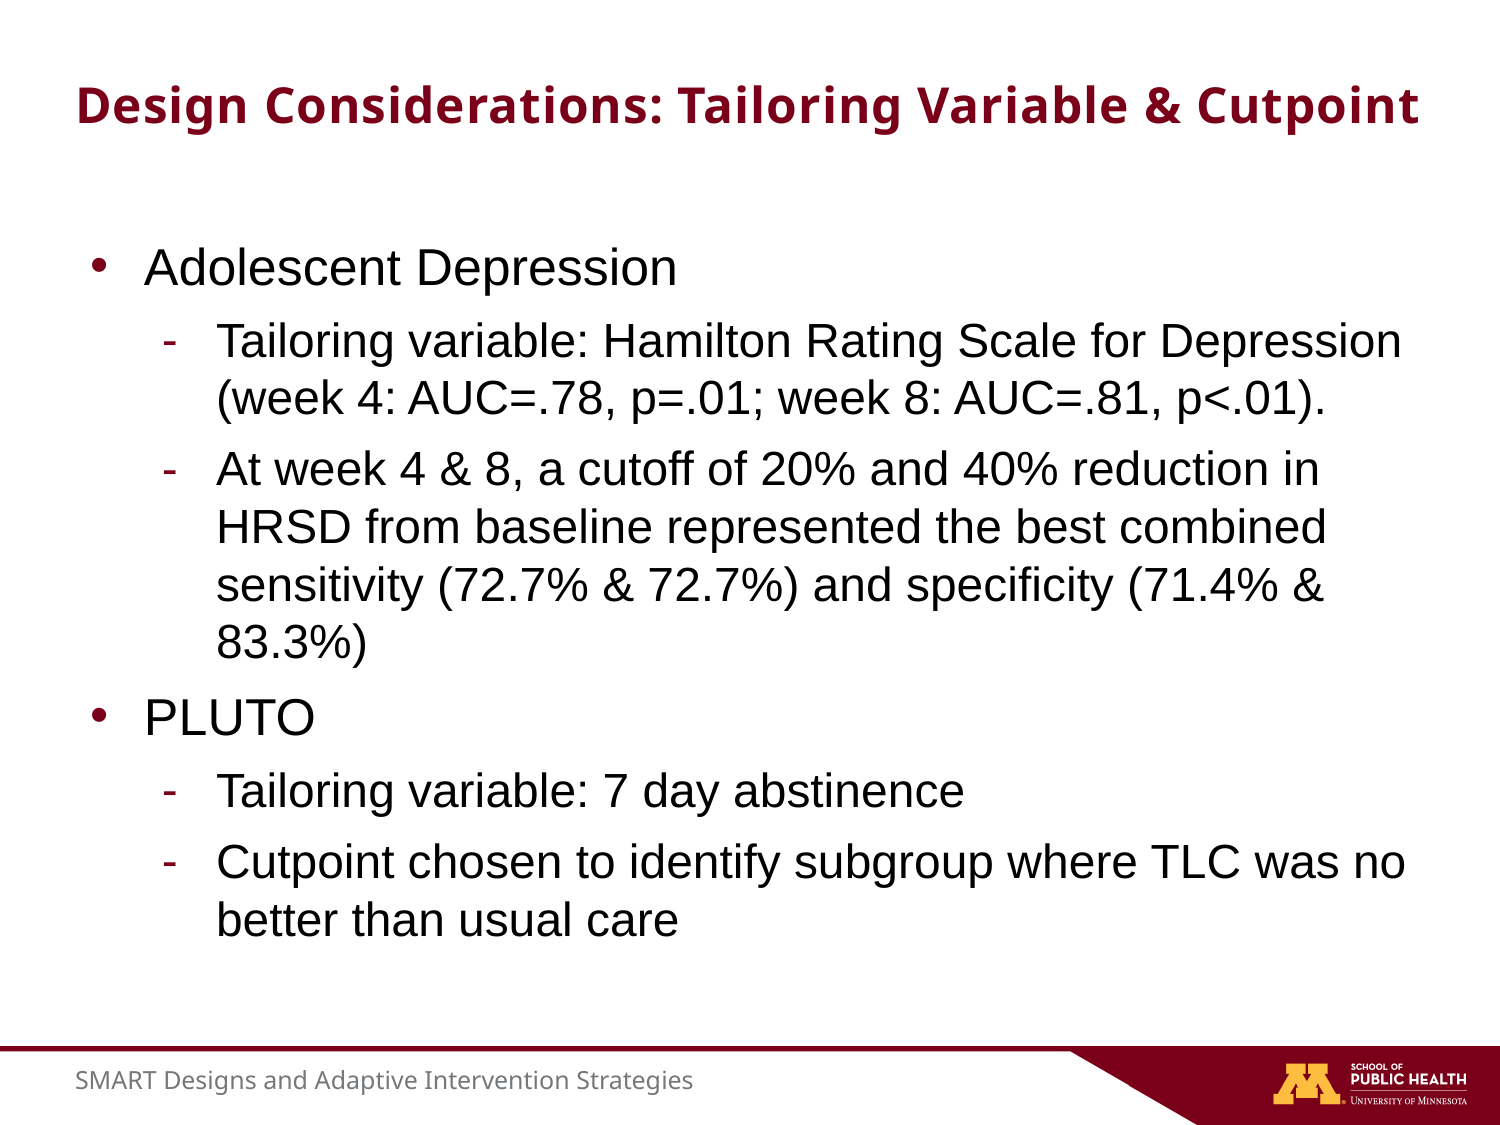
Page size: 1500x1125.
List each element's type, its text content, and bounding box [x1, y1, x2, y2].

picture [0, 1046, 1500, 1125]
list Adolescent Depression Tailoring variable: Hamilton Rating Scale for Depression (week 4: AUC=.78, p=.01; week 8: AUC=.81, p<.01). At week 4 & 8, a cutoff of 20% and 40% reduction in HRSD from baseline represented the best combined sensitivity (72.7% & 72.7%) and specificity (71.4% & 83.3%) PLUTO Tailoring variable: 7 day abstinence Cutpoint chosen to identify subgroup where TLC was no better than usual care [75, 225, 1425, 976]
slide_number SMART Designs and Adaptive Intervention Strategies [75, 1064, 1077, 1111]
title Design Considerations: Tailoring Variable & Cutpoint [75, 74, 1425, 189]
